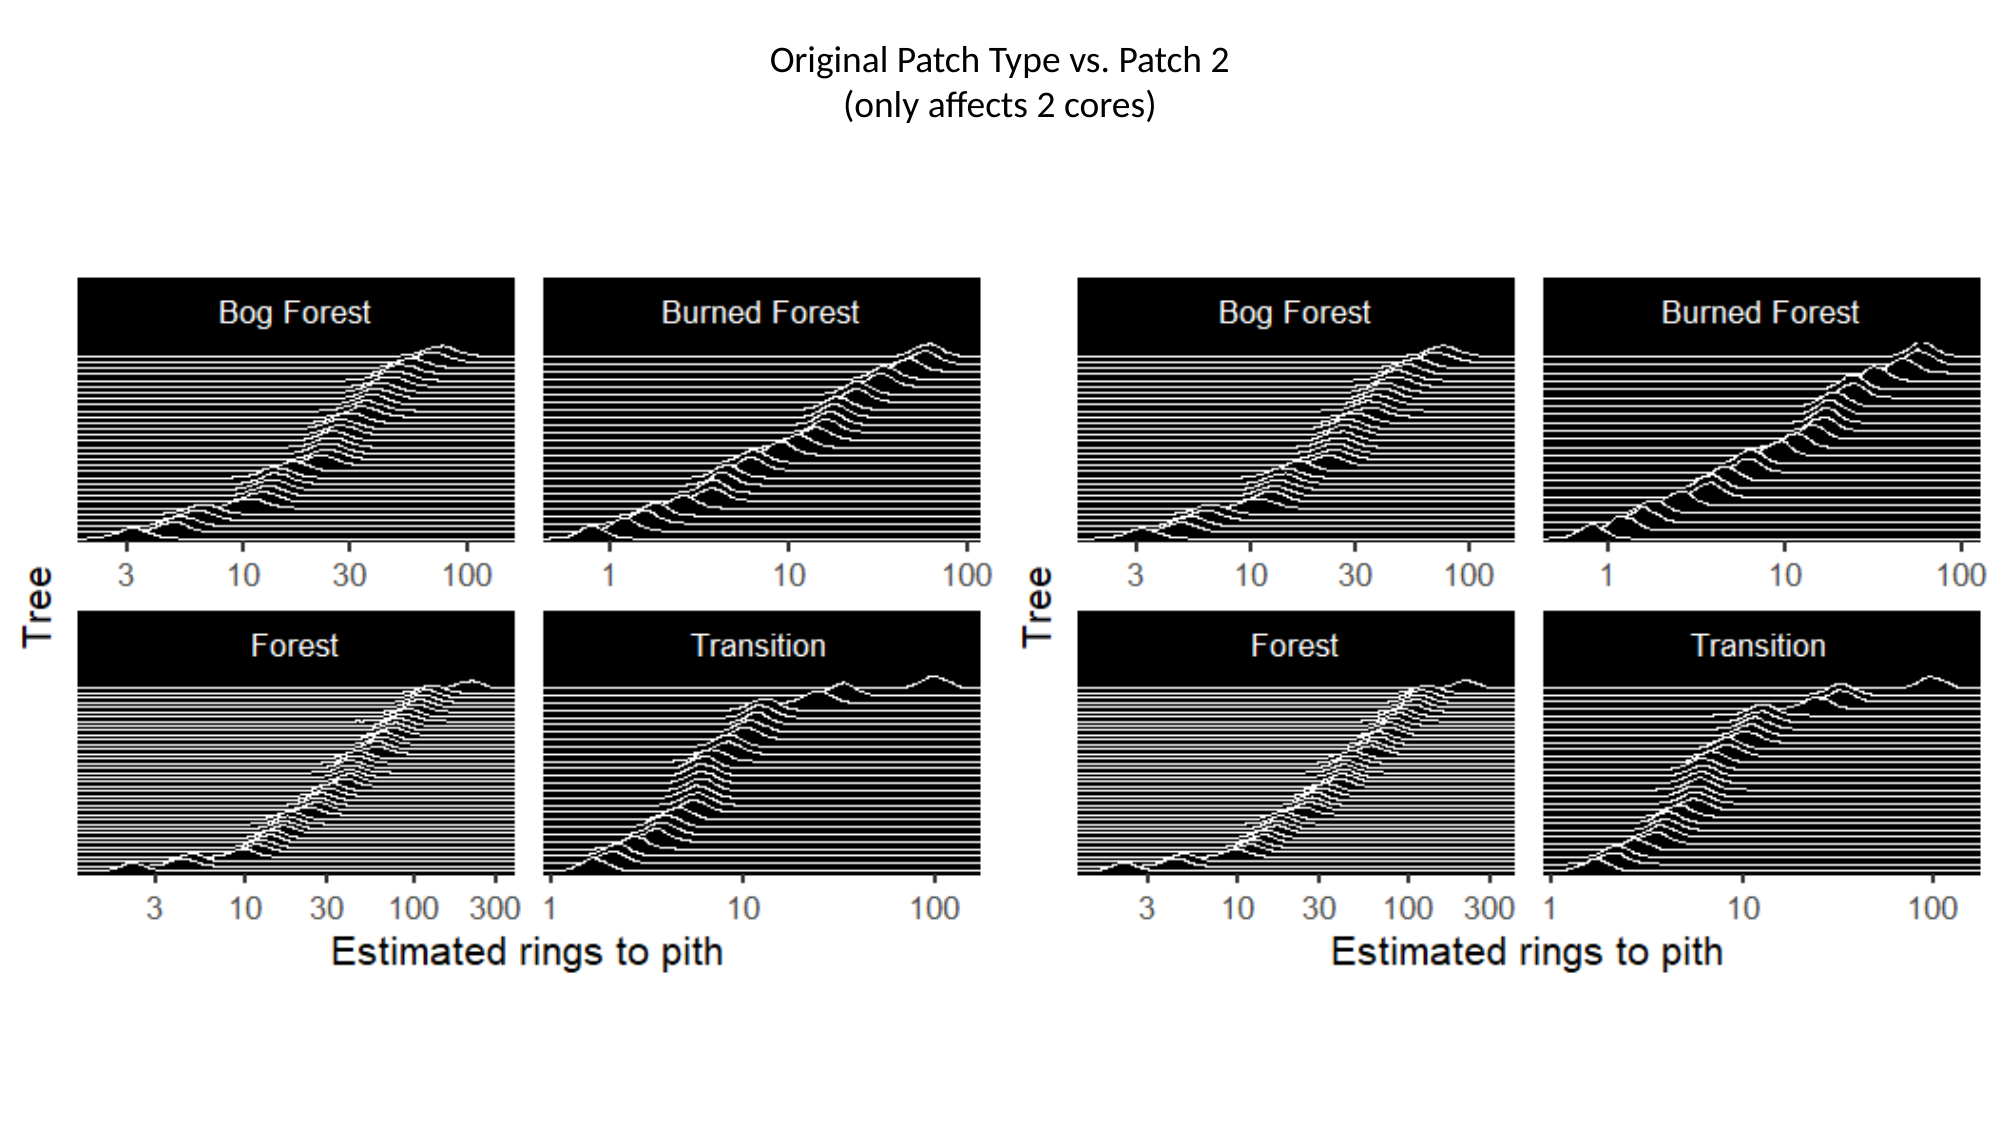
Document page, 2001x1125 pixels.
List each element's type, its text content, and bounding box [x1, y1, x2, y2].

picture [0, 259, 2000, 992]
text_box Original Patch Type vs. Patch 2 (only affects 2 cores) [754, 27, 1245, 132]
